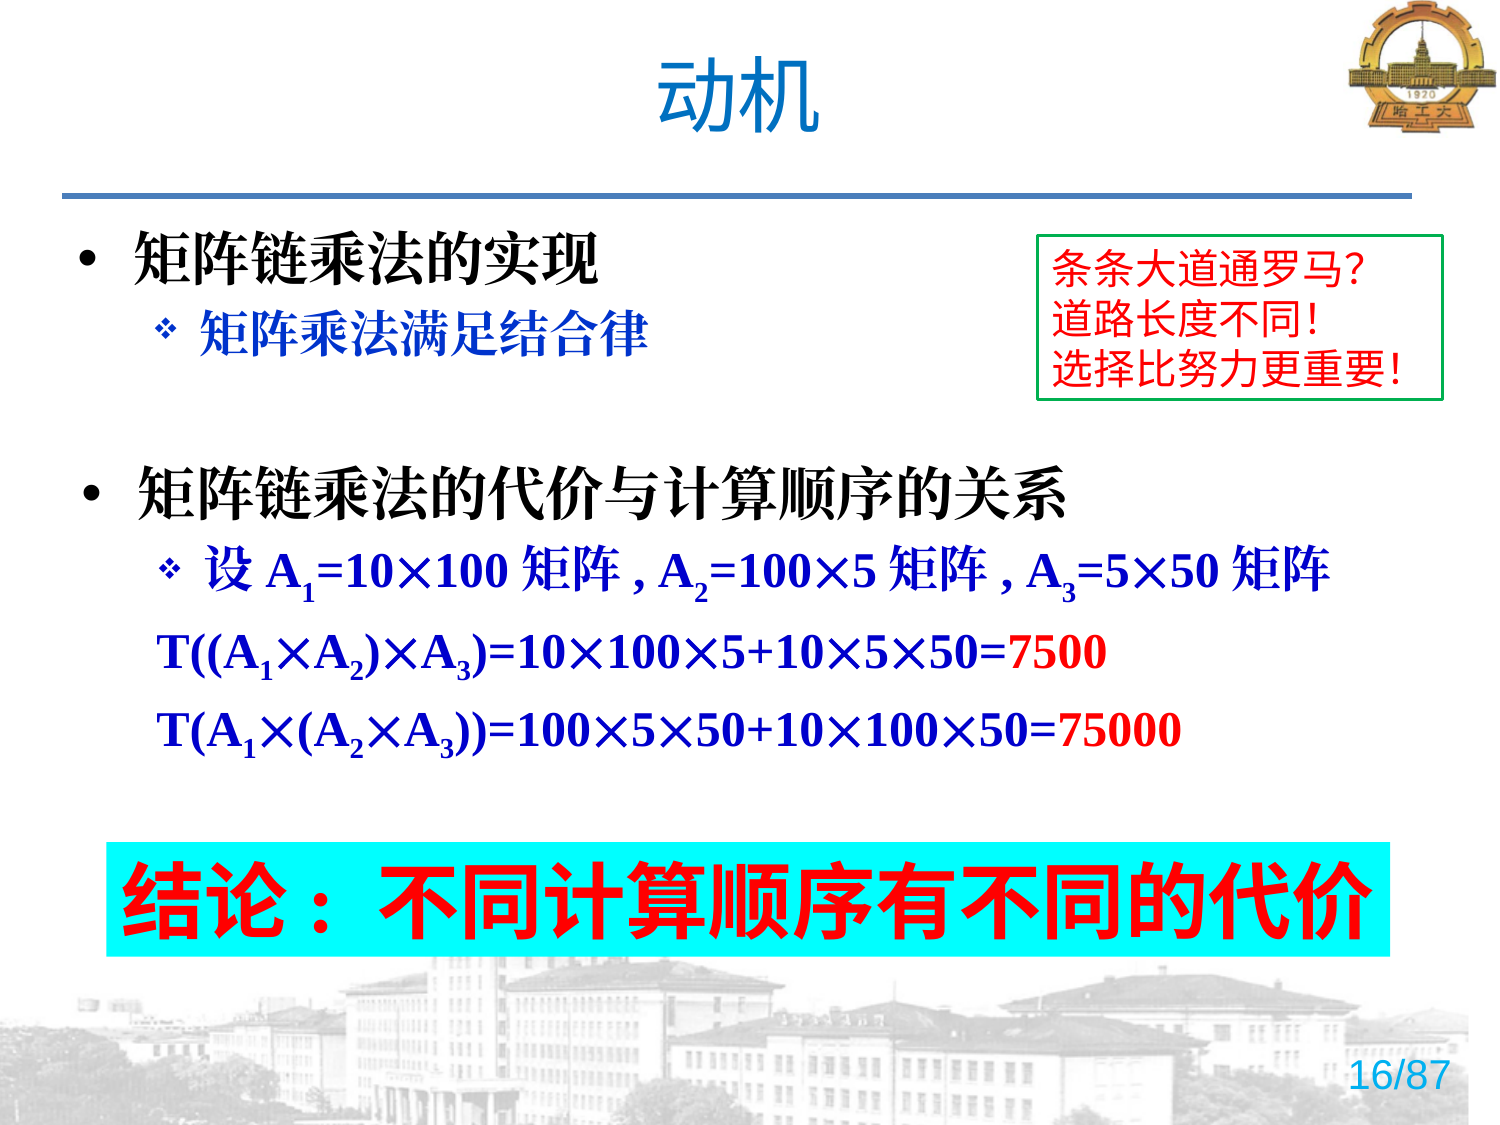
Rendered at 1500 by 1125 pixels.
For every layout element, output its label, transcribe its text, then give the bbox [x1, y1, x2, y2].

list 矩阵链乘法的实现 矩阵乘法满足结合律 [62, 214, 1413, 1013]
picture [0, 529, 1500, 1125]
text_box 结论: 不同计算顺序有不同的代价 [106, 842, 1391, 957]
text_box 矩阵链乘法的代价与计算顺序的关系 设A1=10100矩阵, A2=1005矩阵, A3=550矩阵 T((A1A2)A3)=101005+10550=7500 T(A1(A2A3))=100550+1010050=75000 [66, 449, 1498, 864]
title 动机 [62, 7, 1413, 178]
text_box 条条大道通罗马？ 道路长度不同！ 选择比努力更重要！ [1037, 235, 1443, 400]
picture [1340, 0, 1500, 138]
